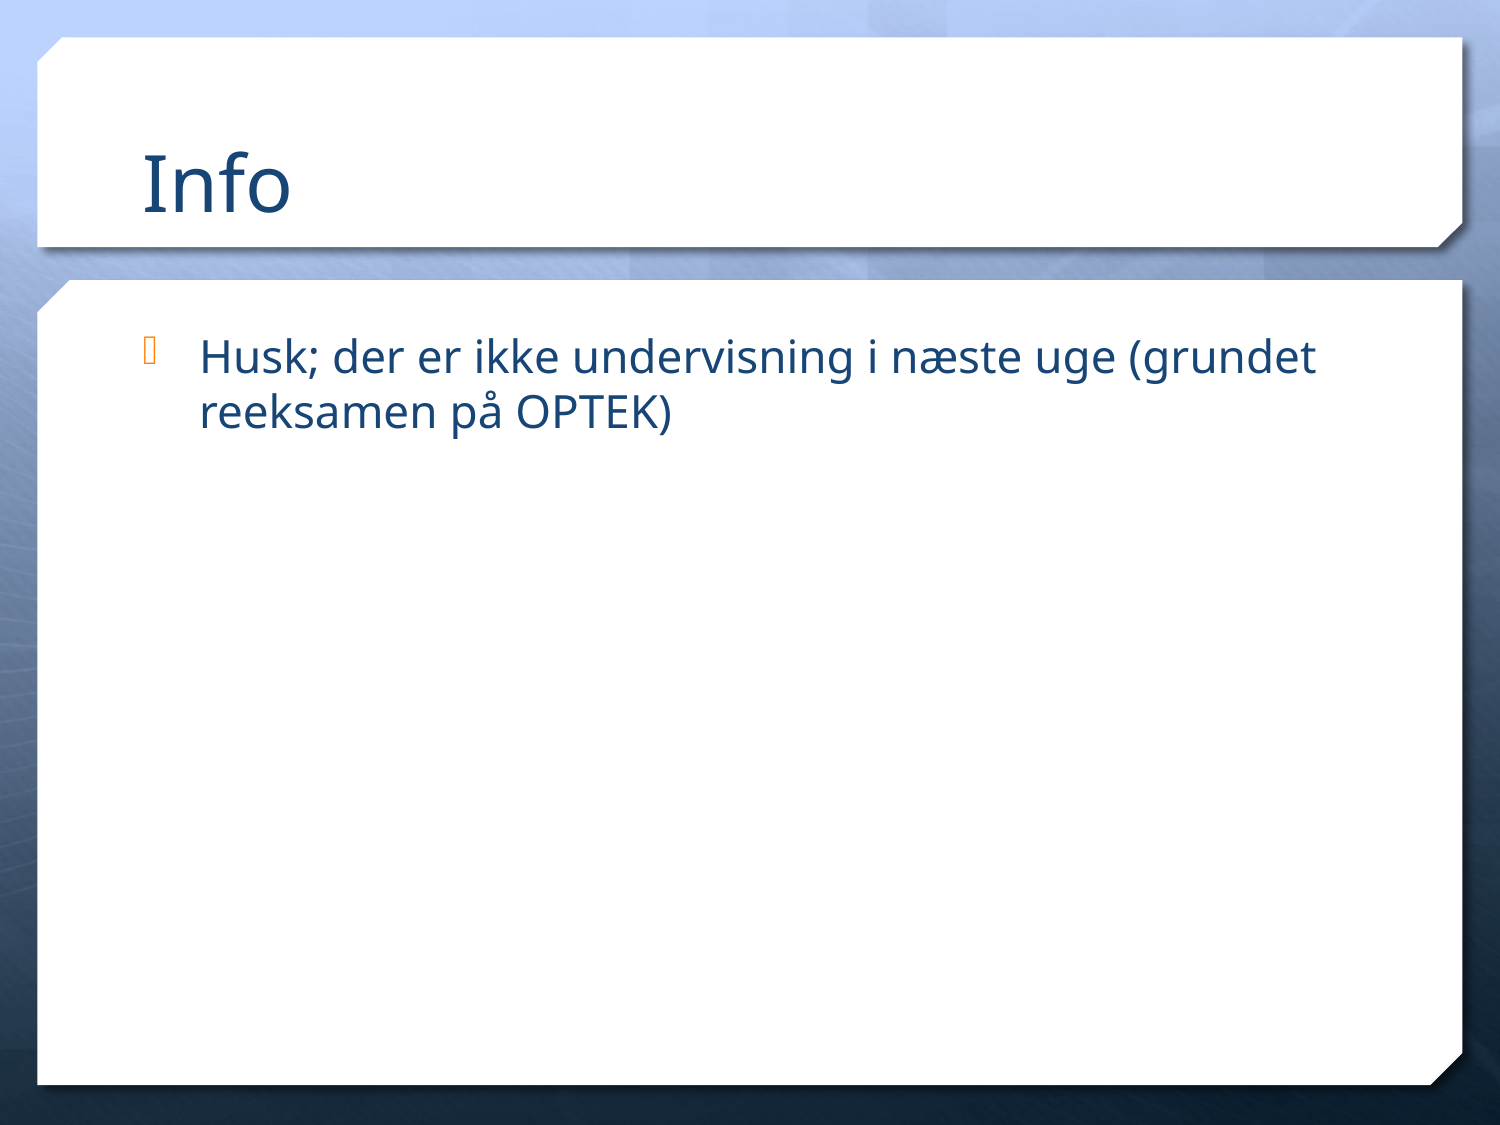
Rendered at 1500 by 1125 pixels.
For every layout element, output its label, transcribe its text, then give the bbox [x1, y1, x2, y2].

list Husk; der er ikke undervisning i næste uge (grundet reeksamen på OPTEK) [127, 319, 1372, 978]
title Info [127, 48, 1372, 236]
